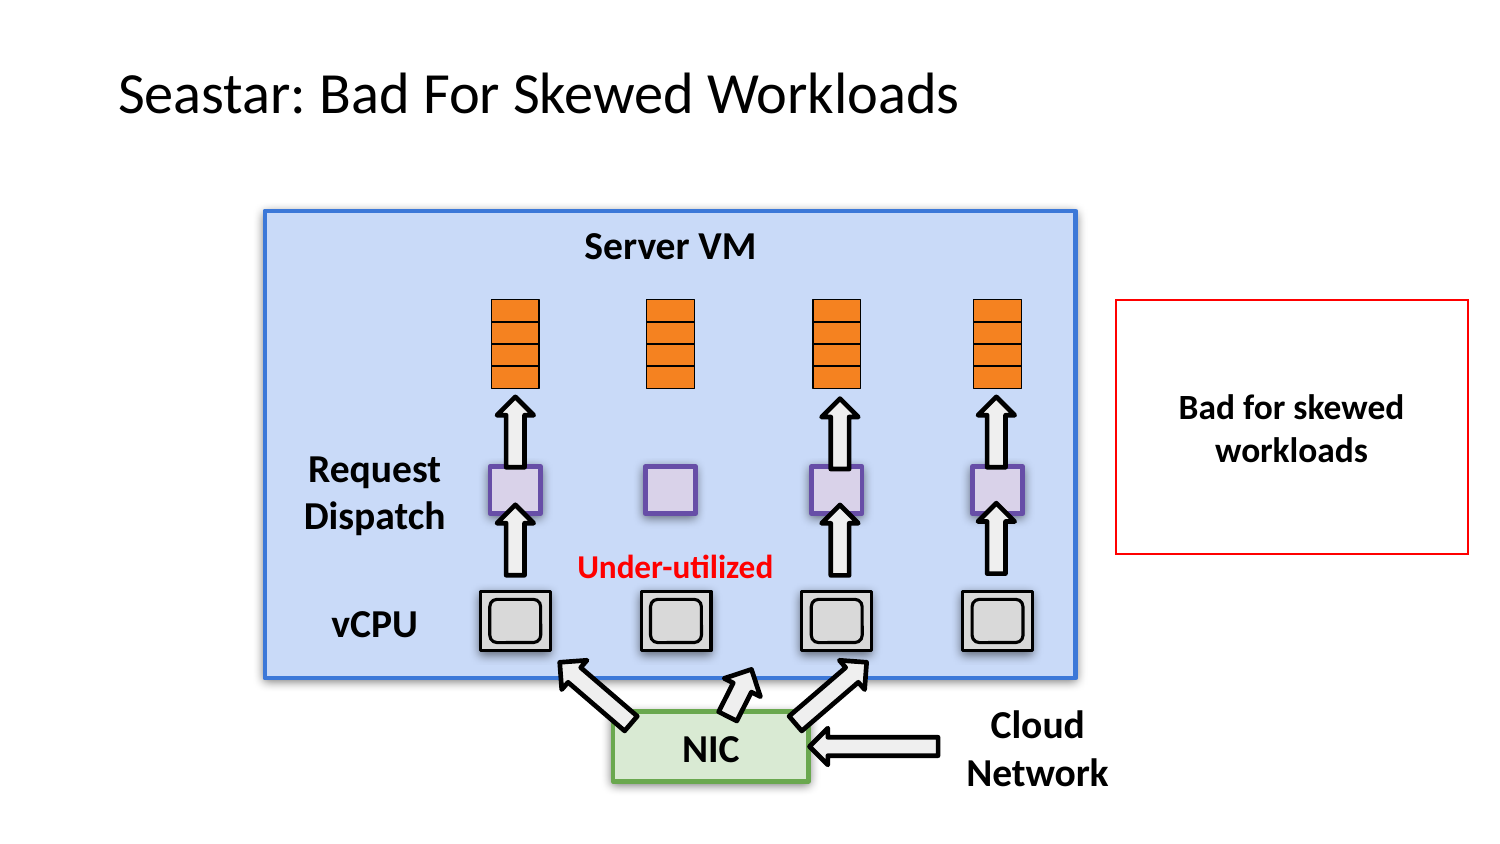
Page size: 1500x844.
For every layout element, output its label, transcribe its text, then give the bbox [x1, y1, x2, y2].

text_box Cloud Network [949, 723, 1127, 770]
text_box Bad for skewed workloads [1115, 299, 1468, 554]
text_box [496, 398, 534, 468]
text_box [789, 660, 867, 731]
text_box Under-utilized [539, 542, 812, 588]
text_box vCPU [299, 599, 451, 645]
text_box [559, 660, 638, 731]
text_box [977, 503, 1015, 574]
text_box [490, 466, 541, 514]
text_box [801, 591, 873, 651]
text_box Server VM [264, 210, 1076, 679]
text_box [962, 591, 1033, 651]
text_box [809, 728, 939, 765]
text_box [973, 299, 1022, 389]
text_box [718, 669, 761, 722]
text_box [646, 299, 695, 389]
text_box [640, 591, 712, 651]
text_box [821, 398, 859, 470]
text_box [972, 466, 1023, 514]
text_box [491, 299, 540, 389]
text_box [645, 466, 696, 514]
text_box NIC [613, 711, 809, 782]
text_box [480, 591, 551, 651]
title Seastar: Bad For Skewed Workloads [103, 33, 1397, 156]
text_box Request Dispatch [286, 467, 464, 513]
text_box [821, 504, 859, 576]
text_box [812, 299, 861, 389]
text_box [977, 398, 1015, 468]
text_box [496, 504, 534, 576]
text_box [811, 466, 863, 514]
